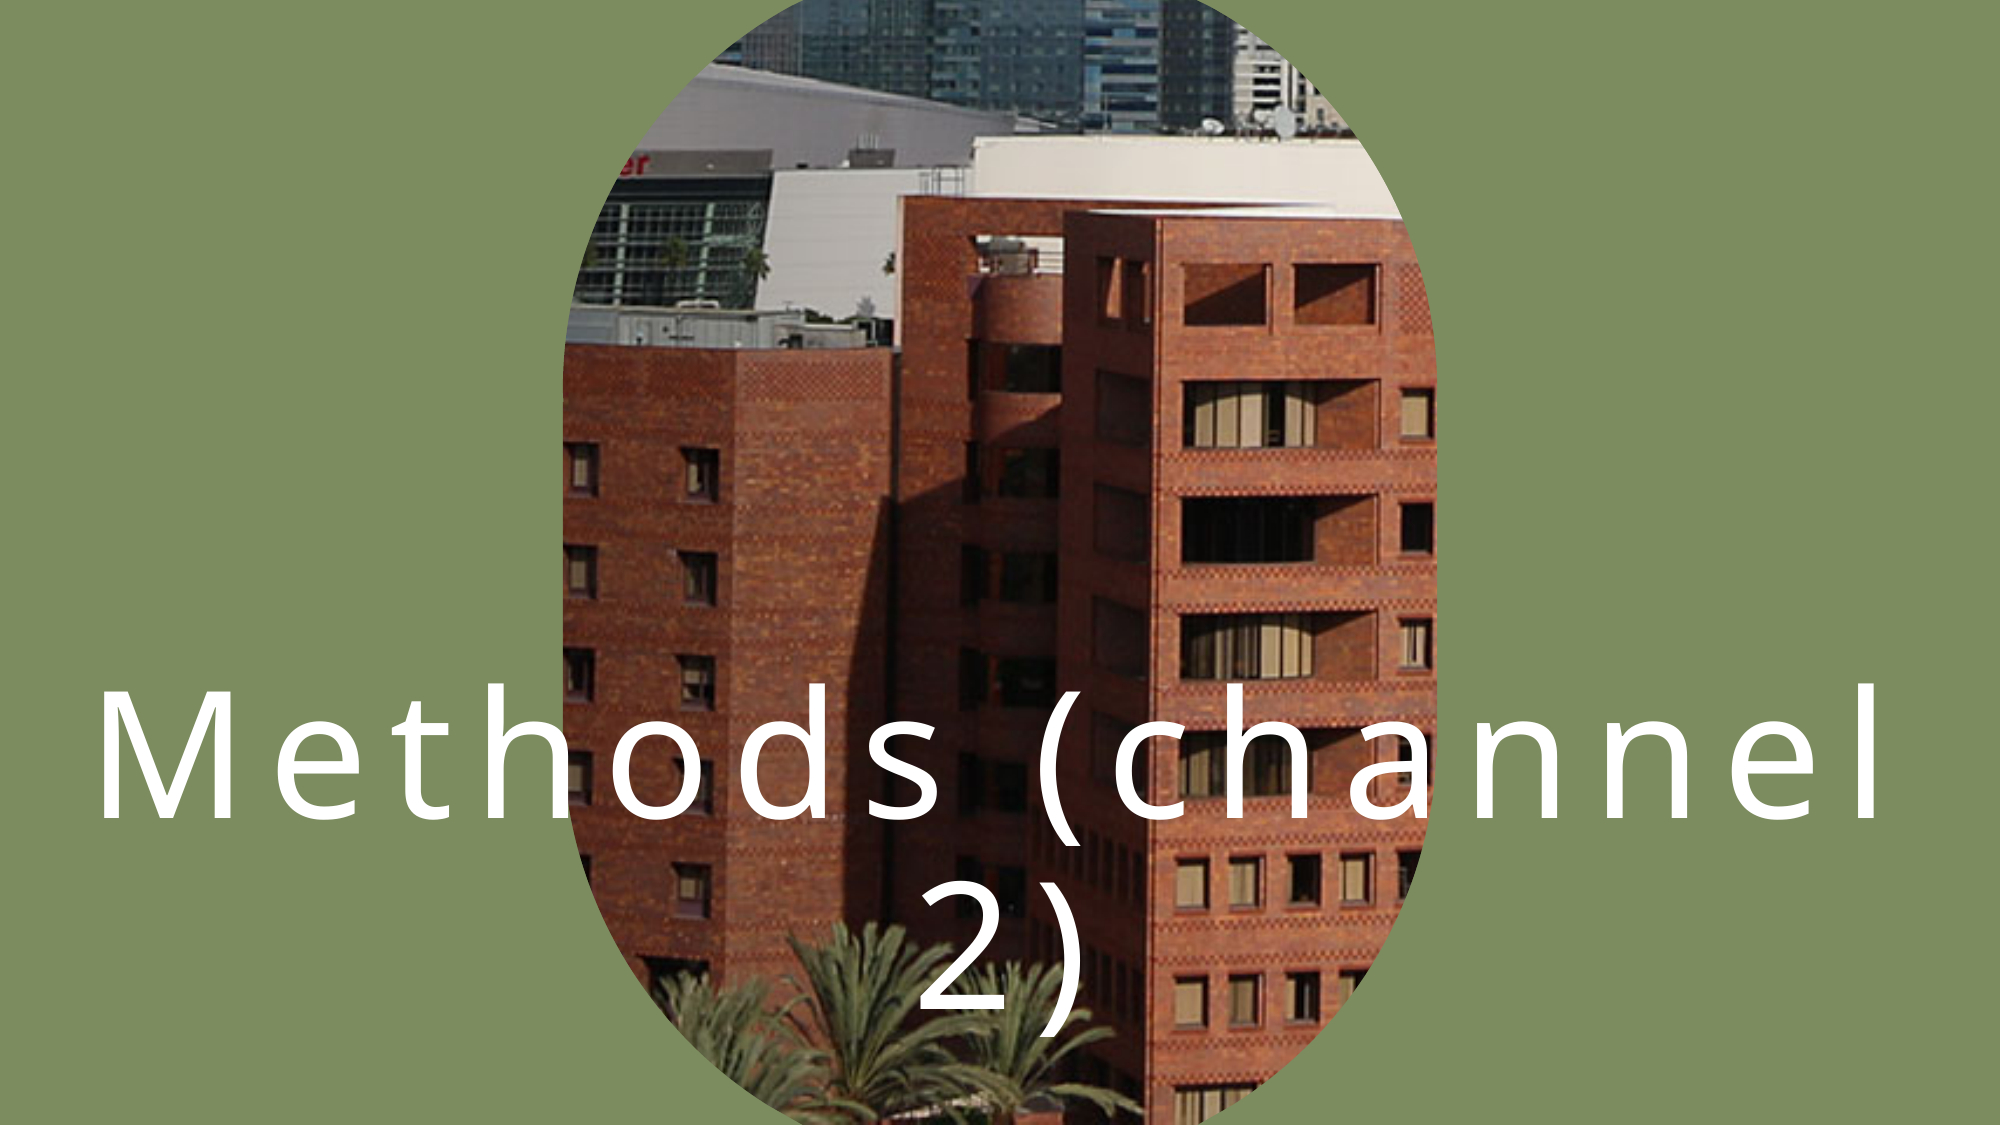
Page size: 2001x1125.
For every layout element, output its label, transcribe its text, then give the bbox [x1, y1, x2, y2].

title Methods (channel 2) [0, 665, 562, 829]
title Methods (channel 2) [1438, 665, 2000, 829]
picture [562, 0, 1438, 1125]
